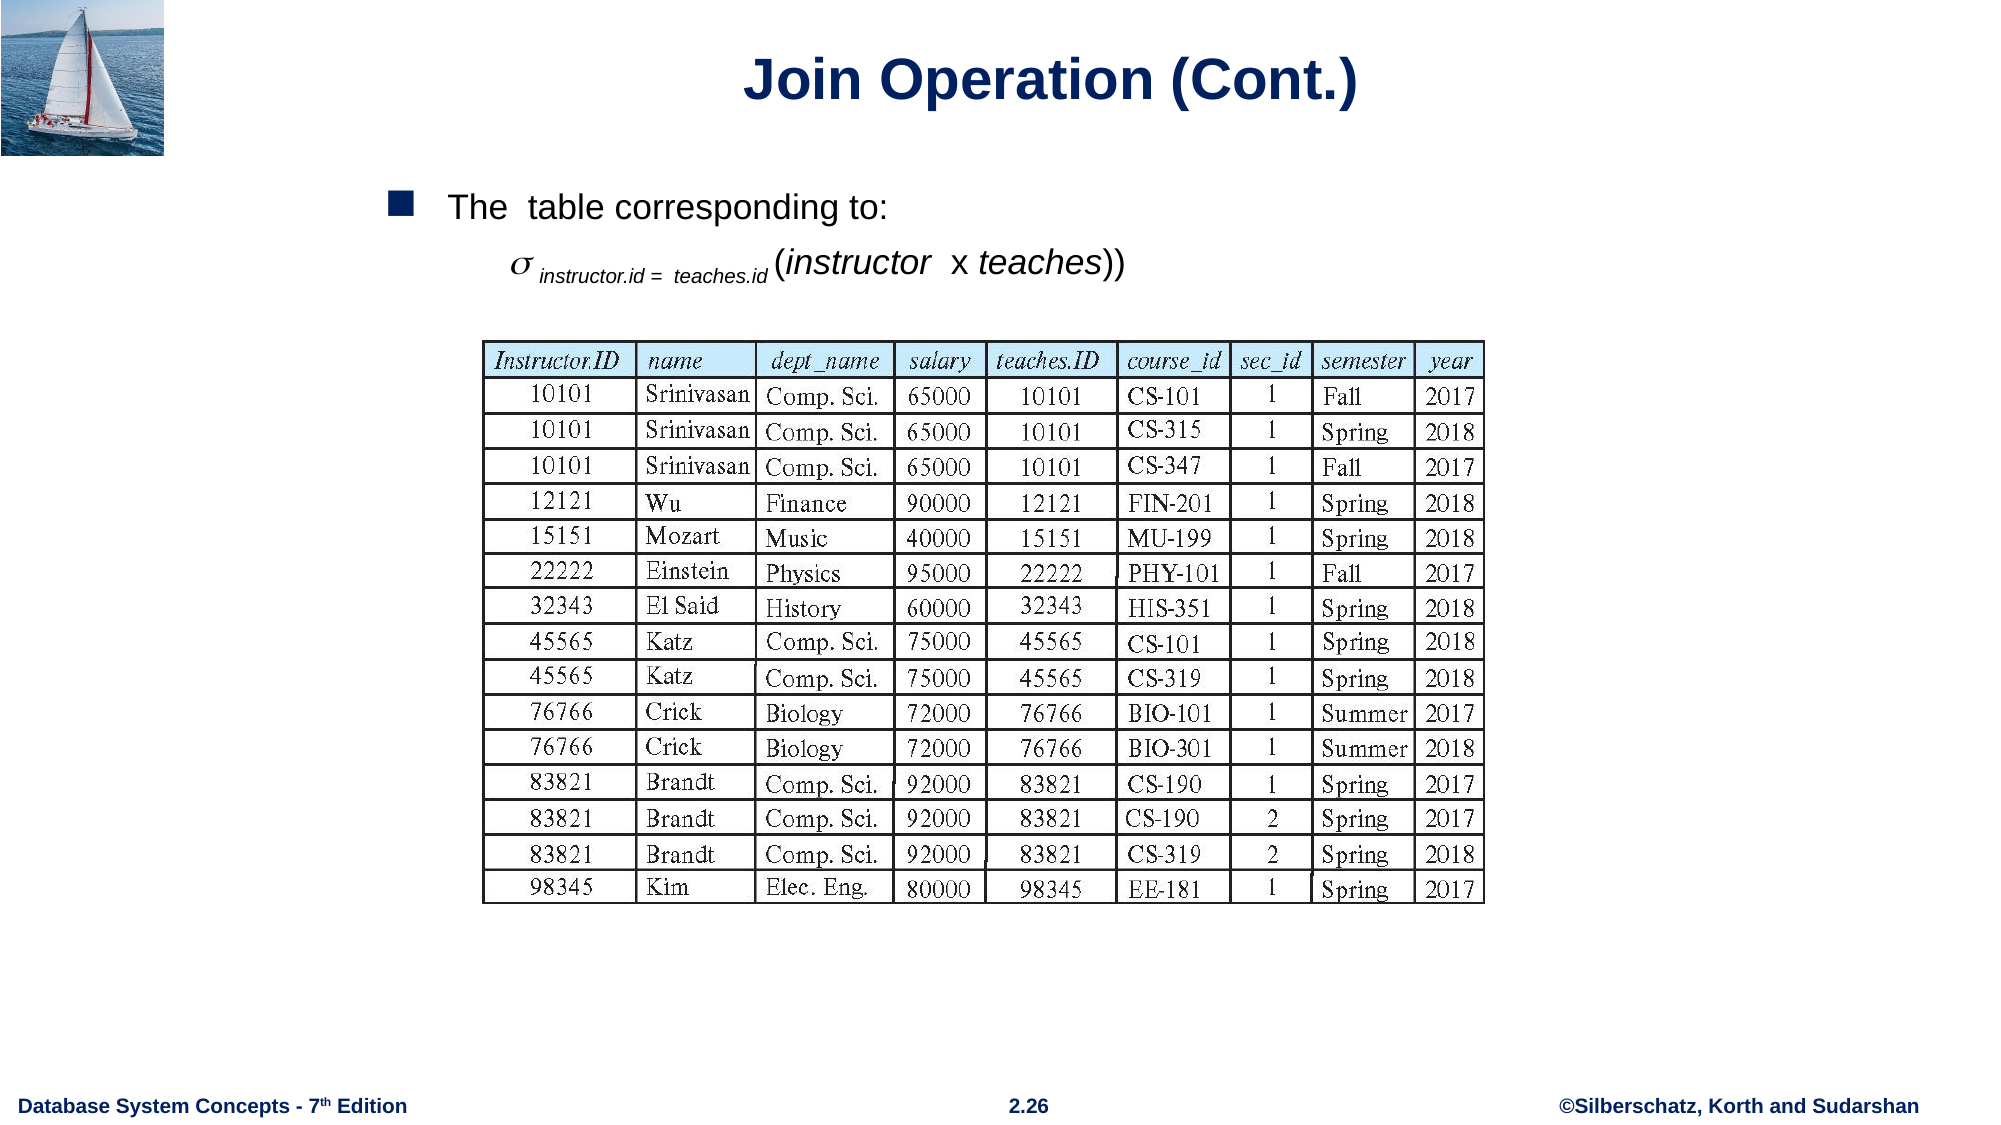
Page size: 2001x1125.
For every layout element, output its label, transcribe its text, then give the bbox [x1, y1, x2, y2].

title Join Operation (Cont.) [167, 18, 1935, 120]
picture [1, 0, 164, 156]
picture [482, 333, 1485, 904]
list The table corresponding to:  instructor.id = teaches.id (instructor x teaches)) [376, 176, 1596, 316]
